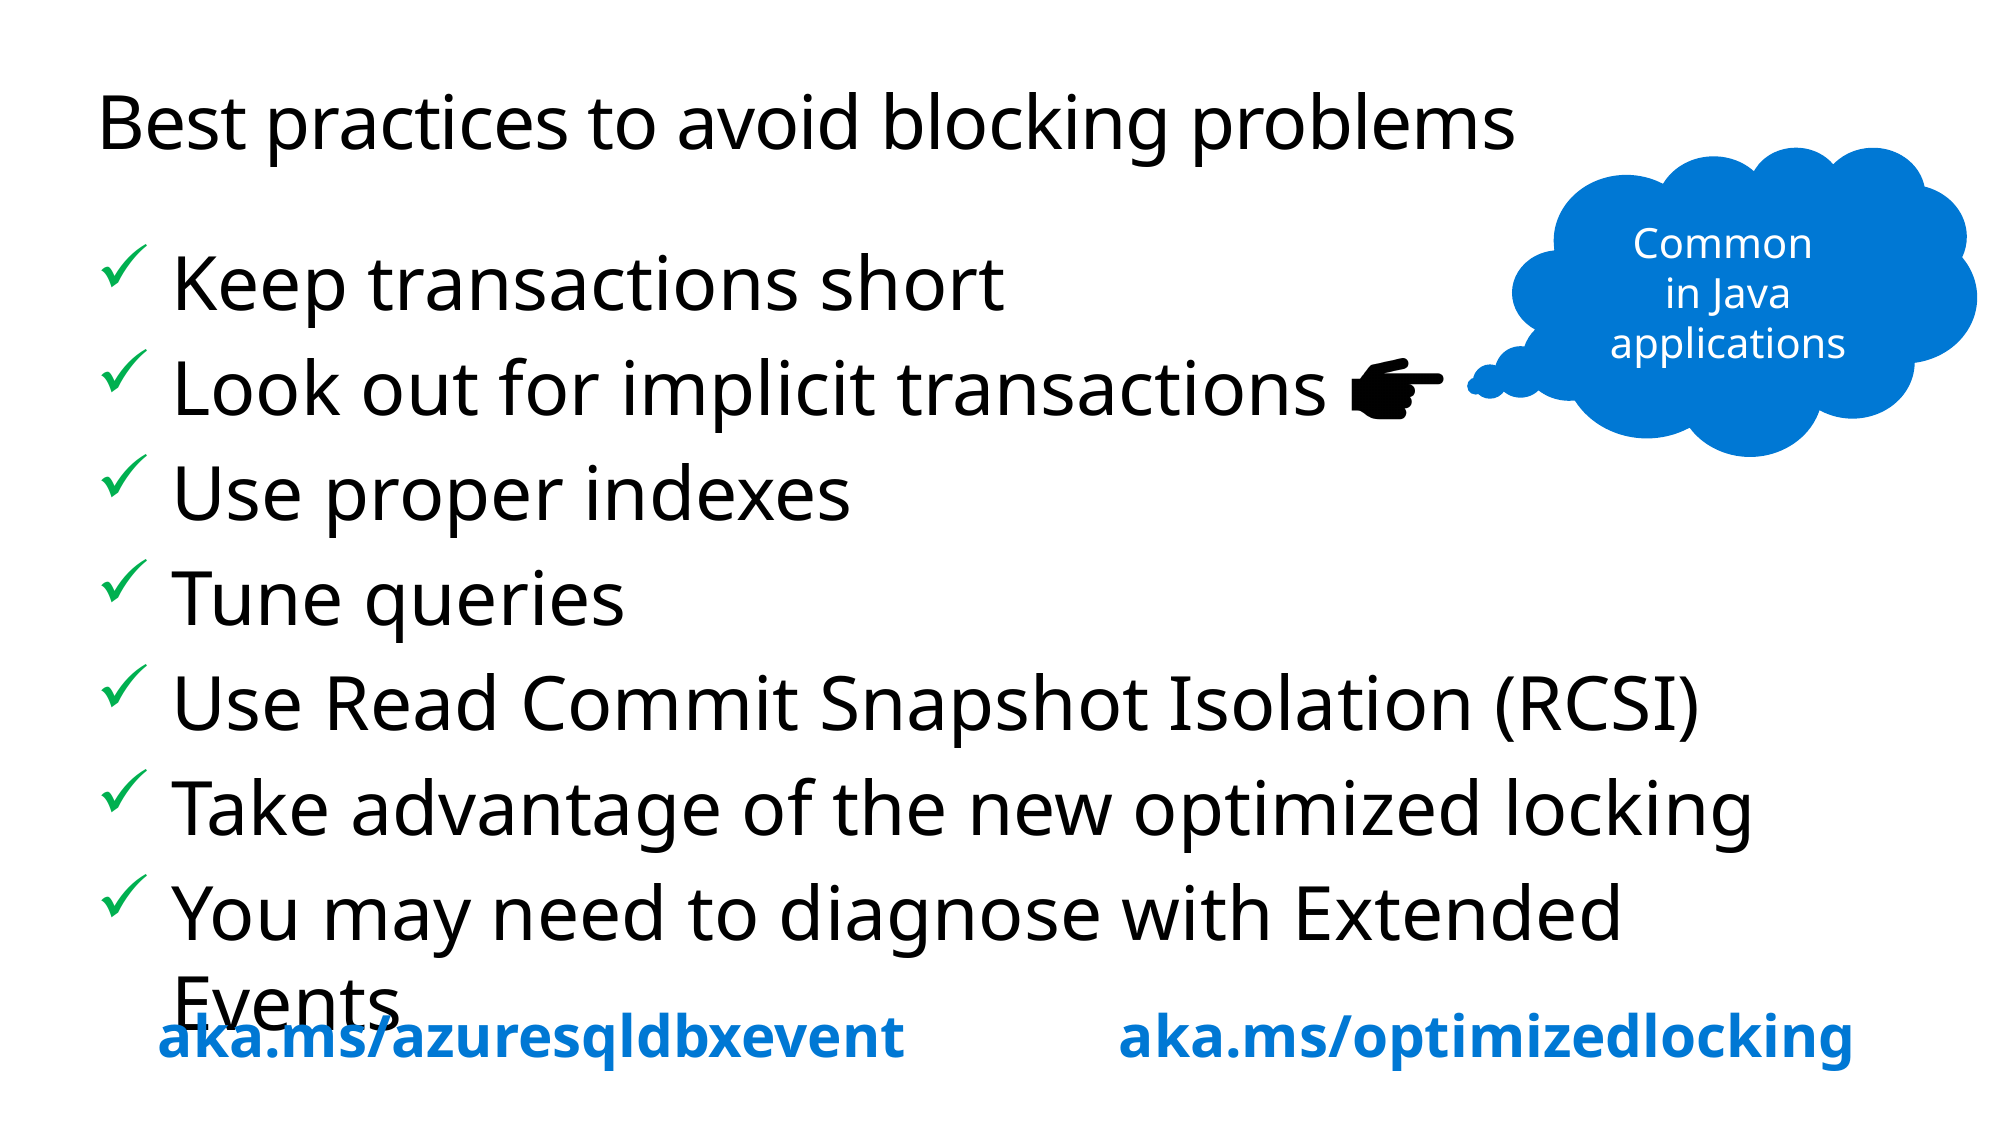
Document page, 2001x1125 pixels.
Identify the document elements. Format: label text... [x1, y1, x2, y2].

list Keep transactions short Look out for implicit transactions Use proper indexes Tune queries Use Read Commit Snapshot Isolation (RCSI) Take advantage of the new optimized locking You may need to diagnose with Extended Events [96, 235, 1875, 981]
text_box Common in Java applications [1466, 146, 1978, 458]
text_box aka.ms/azuresqldbxevent [157, 999, 937, 1070]
title Best practices to avoid blocking problems [96, 75, 1904, 166]
text_box aka.ms/optimizedlocking [1118, 999, 1871, 1070]
picture [1345, 336, 1450, 441]
